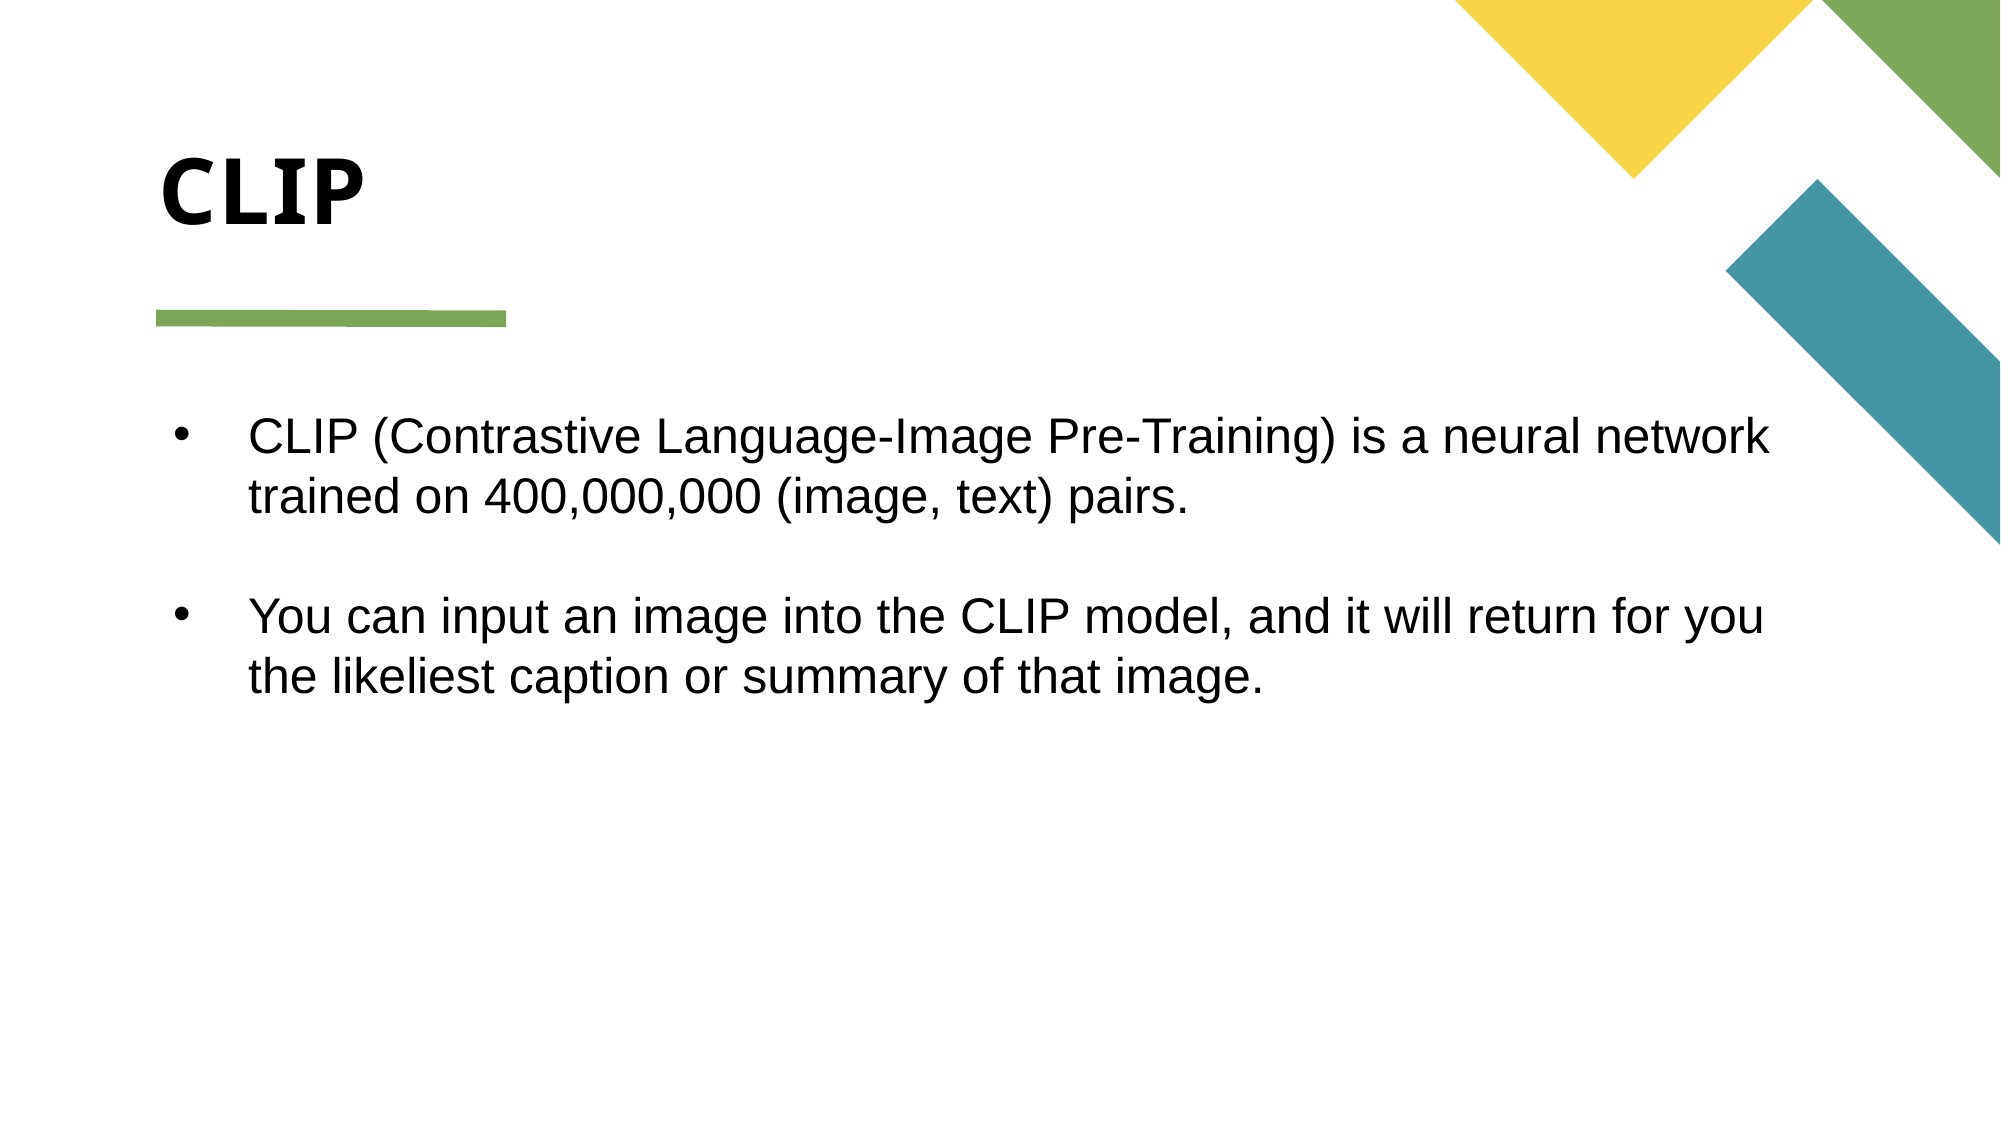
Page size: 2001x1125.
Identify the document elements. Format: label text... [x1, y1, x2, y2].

list CLIP (Contrastive Language-Image Pre-Training) is a neural network trained on 400,000,000 (image, text) pairs. You can input an image into the CLIP model, and it will return for you the likeliest caption or summary of that image. [158, 395, 1844, 907]
title CLIP [158, 144, 969, 245]
